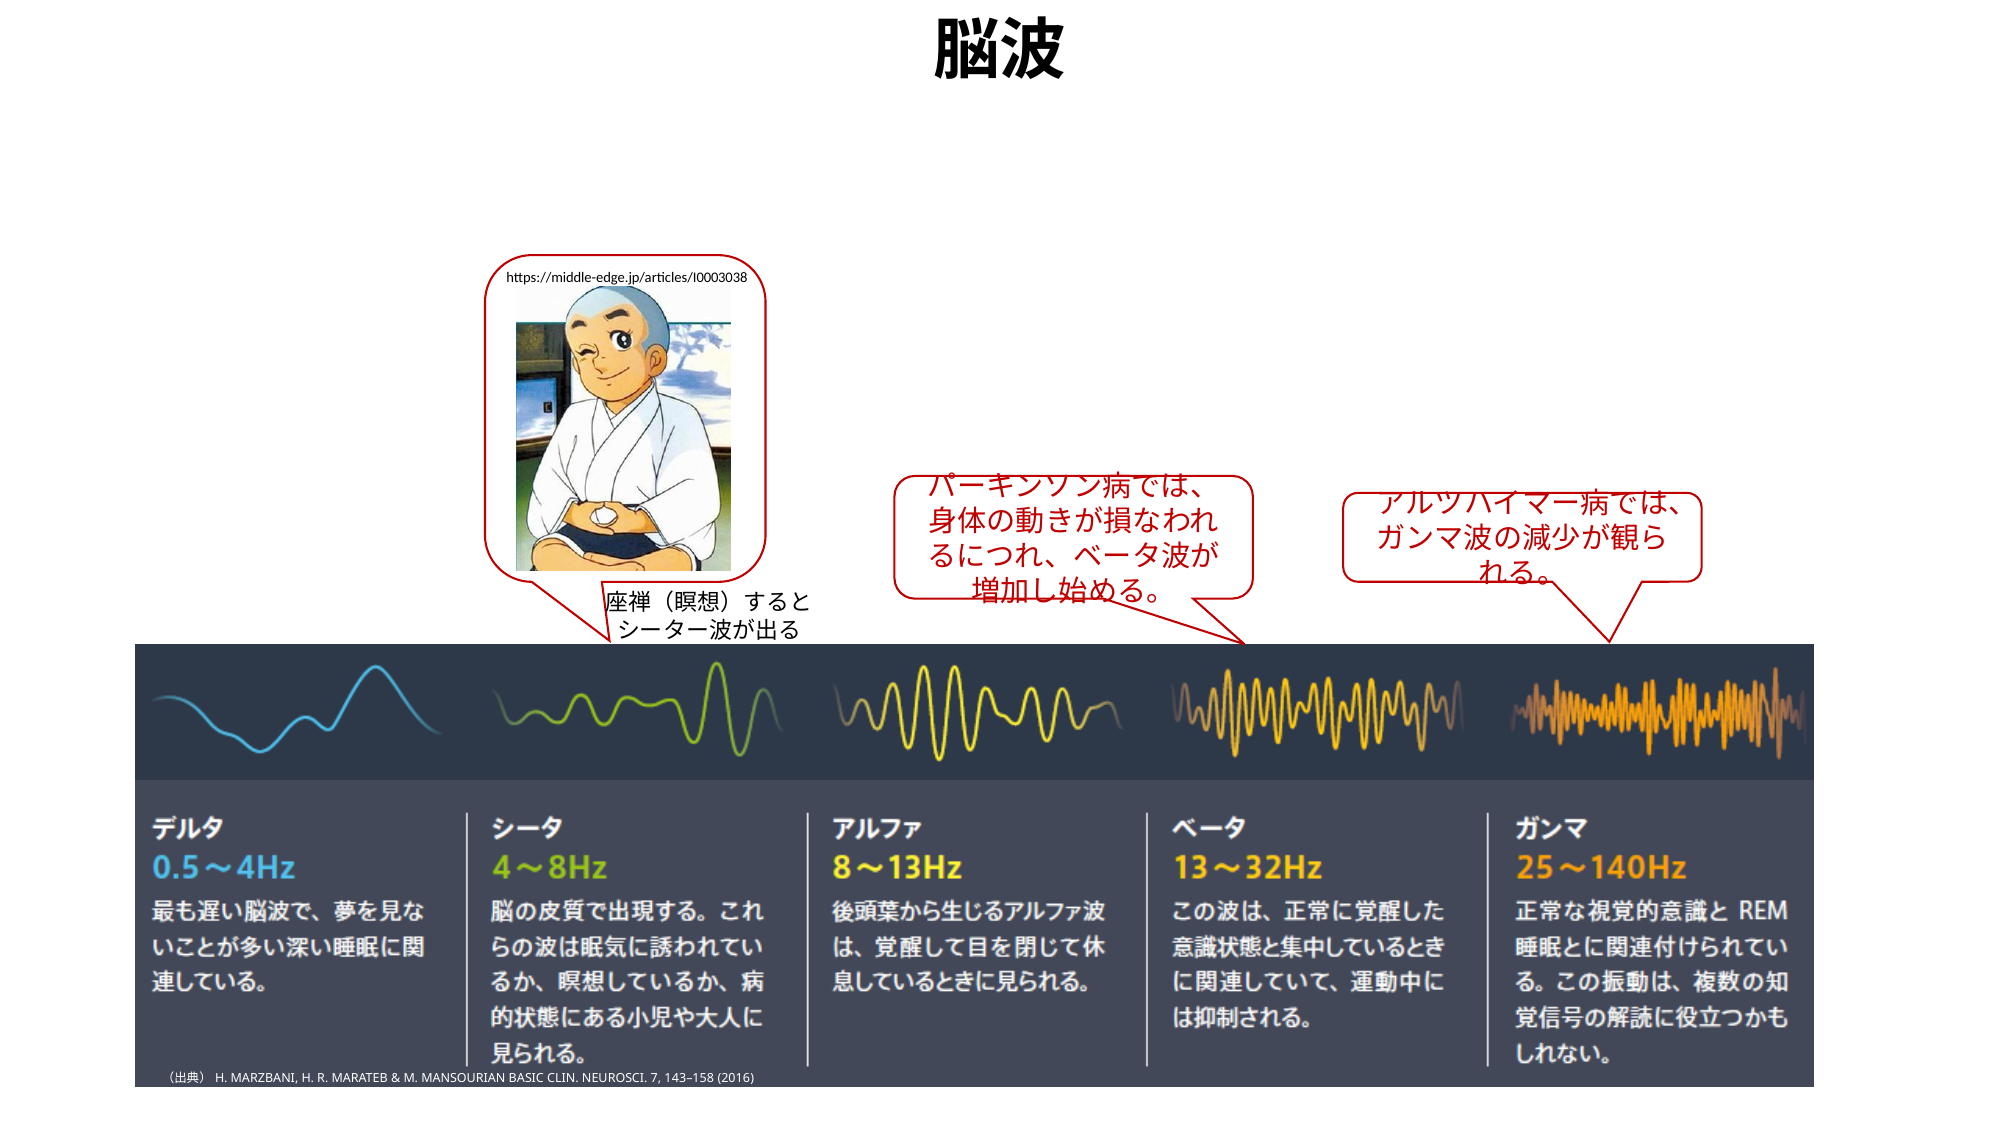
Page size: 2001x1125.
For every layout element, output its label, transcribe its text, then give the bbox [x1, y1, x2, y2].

picture [516, 285, 731, 571]
text_box パーキンソン病では、身体の動きが損なわれるにつれ、ベータ波が増加し始める。 [893, 474, 1254, 644]
text_box [508, 253, 742, 260]
text_box 脳波 [0, 0, 2000, 95]
text_box https://middle-edge.jp/articles/I0003038 [491, 260, 763, 293]
text_box [483, 277, 767, 626]
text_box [120, 644, 1814, 1093]
text_box アルツハイマー病では、 ガンマ波の減少が観られる。 [1342, 491, 1703, 644]
text_box 座禅（瞑想）すると シーター波が出る [588, 580, 830, 644]
